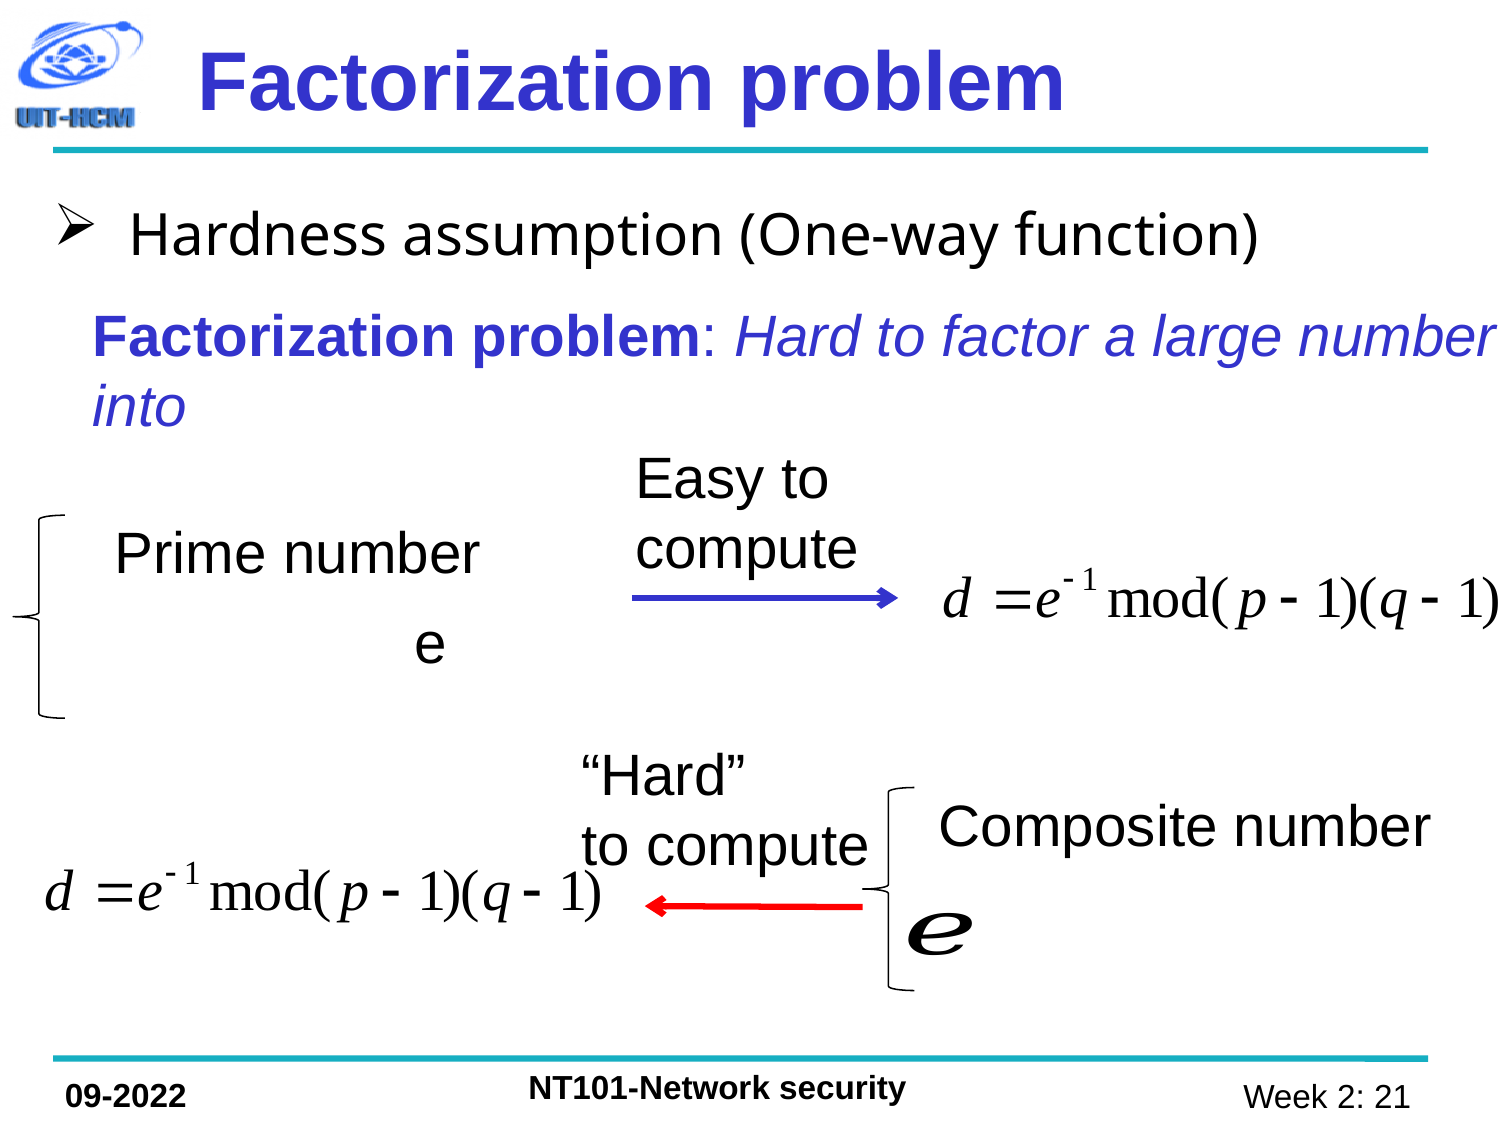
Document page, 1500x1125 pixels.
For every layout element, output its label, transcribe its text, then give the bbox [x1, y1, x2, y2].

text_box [40, 854, 606, 930]
picture [0, 8, 159, 139]
text_box [13, 515, 65, 719]
text_box [862, 787, 915, 991]
text_box “Hard” to compute [566, 730, 988, 885]
title Factorization problem [183, 0, 1447, 179]
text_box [938, 560, 1500, 637]
text_box Hardness assumption (One-way function) [38, 189, 1274, 275]
text_box Easy to compute [620, 432, 875, 588]
